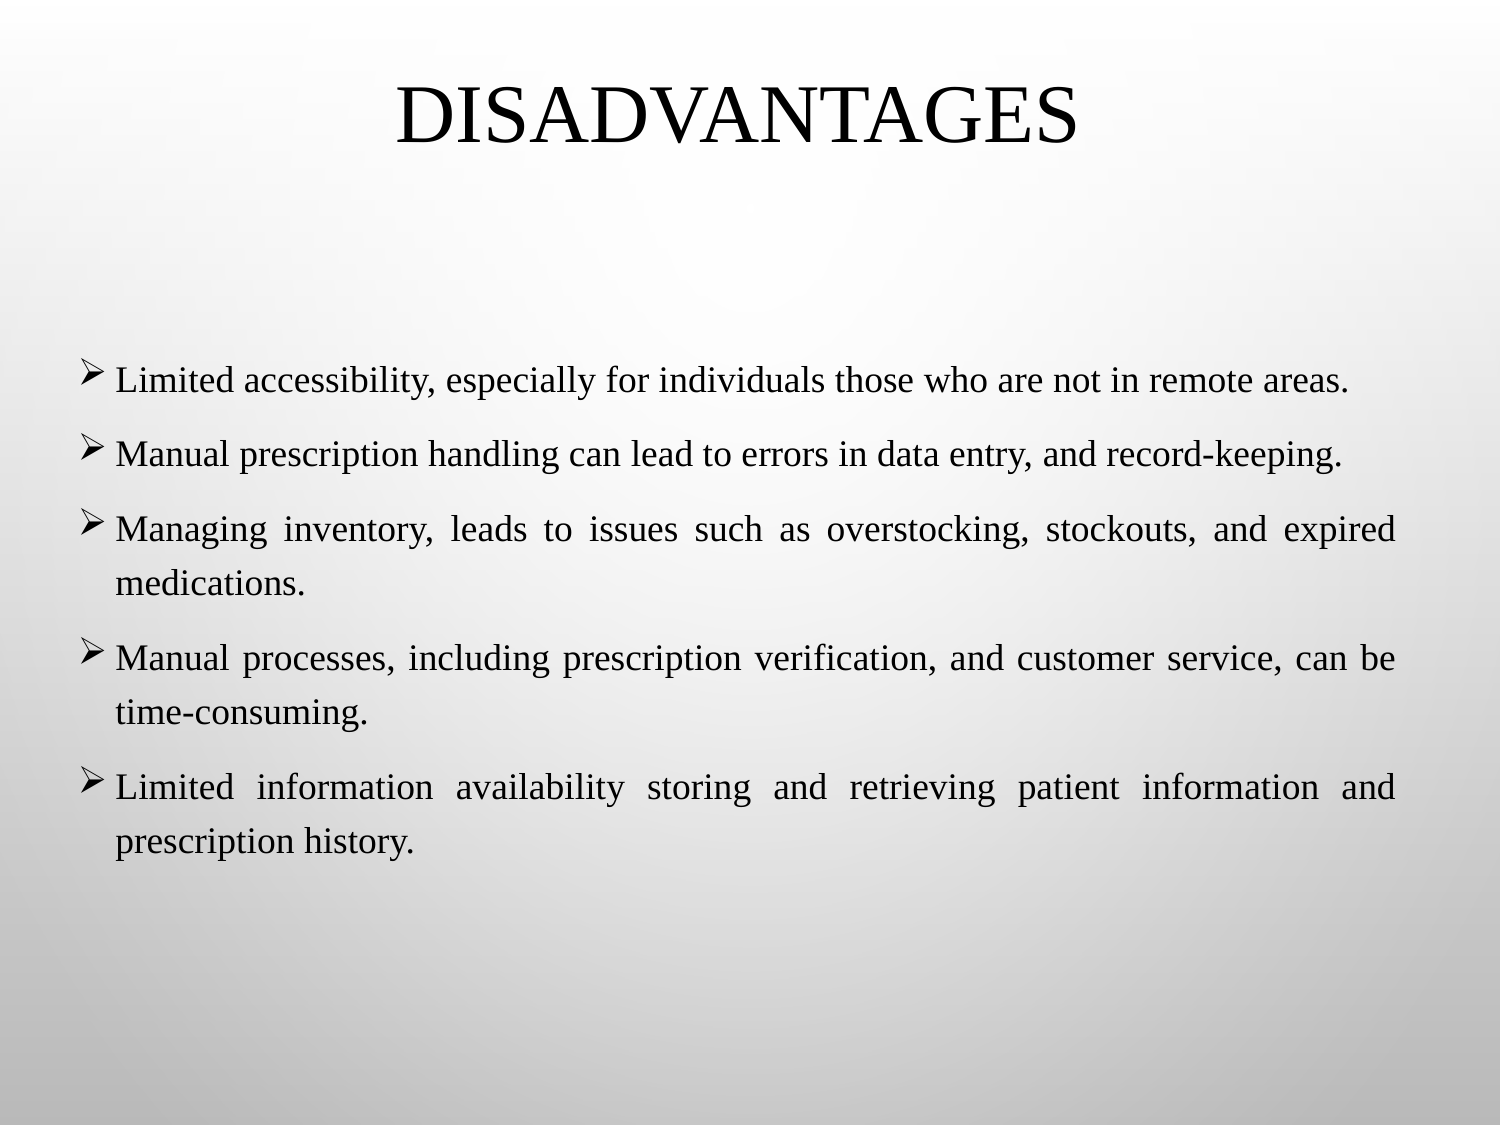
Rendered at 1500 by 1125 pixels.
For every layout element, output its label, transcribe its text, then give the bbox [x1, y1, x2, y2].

title DISADVANTAGES [100, 42, 1376, 188]
list Limited accessibility, especially for individuals those who are not in remote areas. Manual prescription handling can lead to errors in data entry, and record-keeping. Managing inventory, leads to issues such as overstocking, stockouts, and expired medications. Manual processes, including prescription verification, and customer service, can be time-consuming. Limited information availability storing and retrieving patient information and prescription history. [62, 267, 1413, 972]
picture [0, 0, 1500, 1125]
